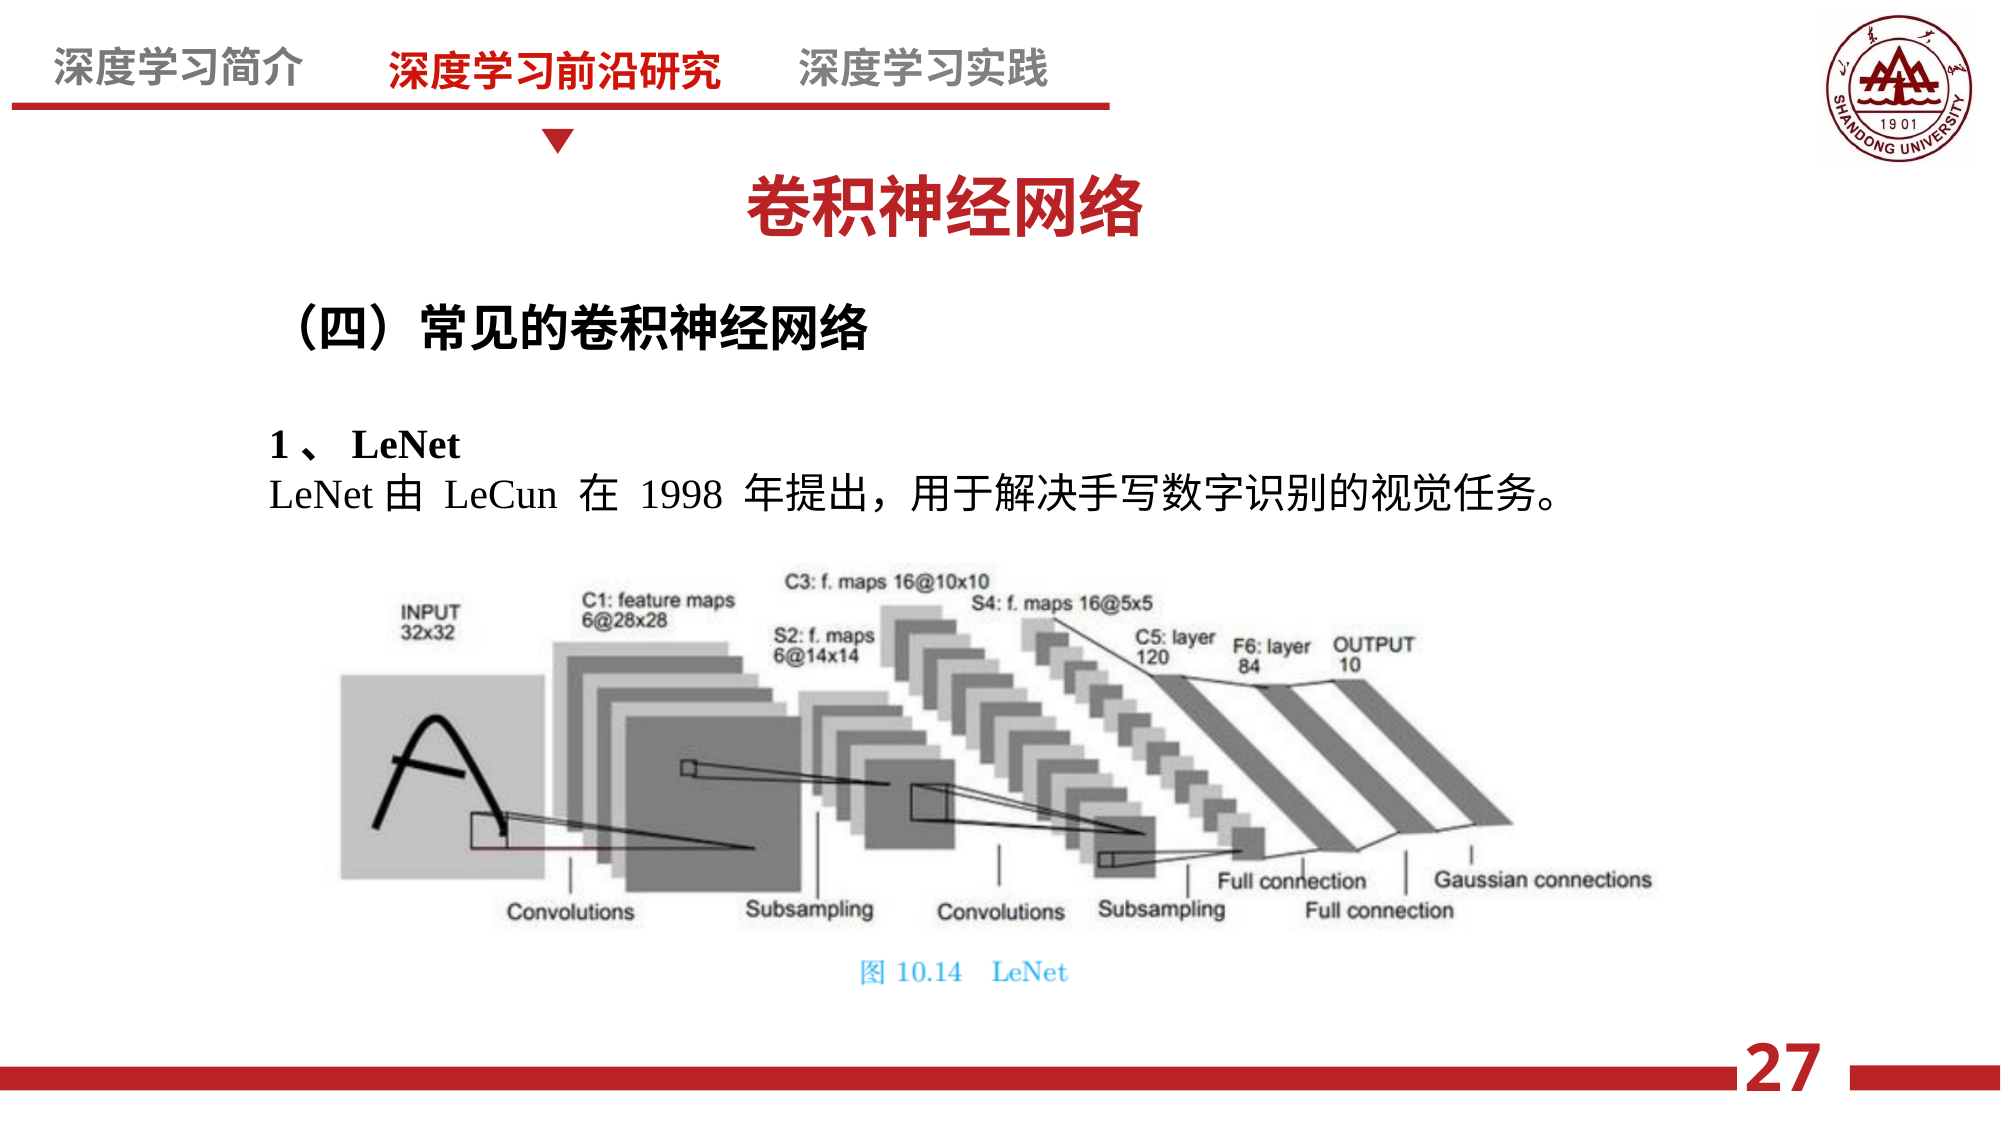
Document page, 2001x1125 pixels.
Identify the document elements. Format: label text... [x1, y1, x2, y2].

picture [282, 552, 1724, 994]
picture [1820, 9, 1977, 167]
text_box 卷积神经网络 [699, 157, 1161, 253]
text_box （四）常见的卷积神经网络 1、LeNet LeNet由 LeCun 在 1998 年提出，用于解决手写数字识别的视觉任务。 [254, 289, 1746, 525]
